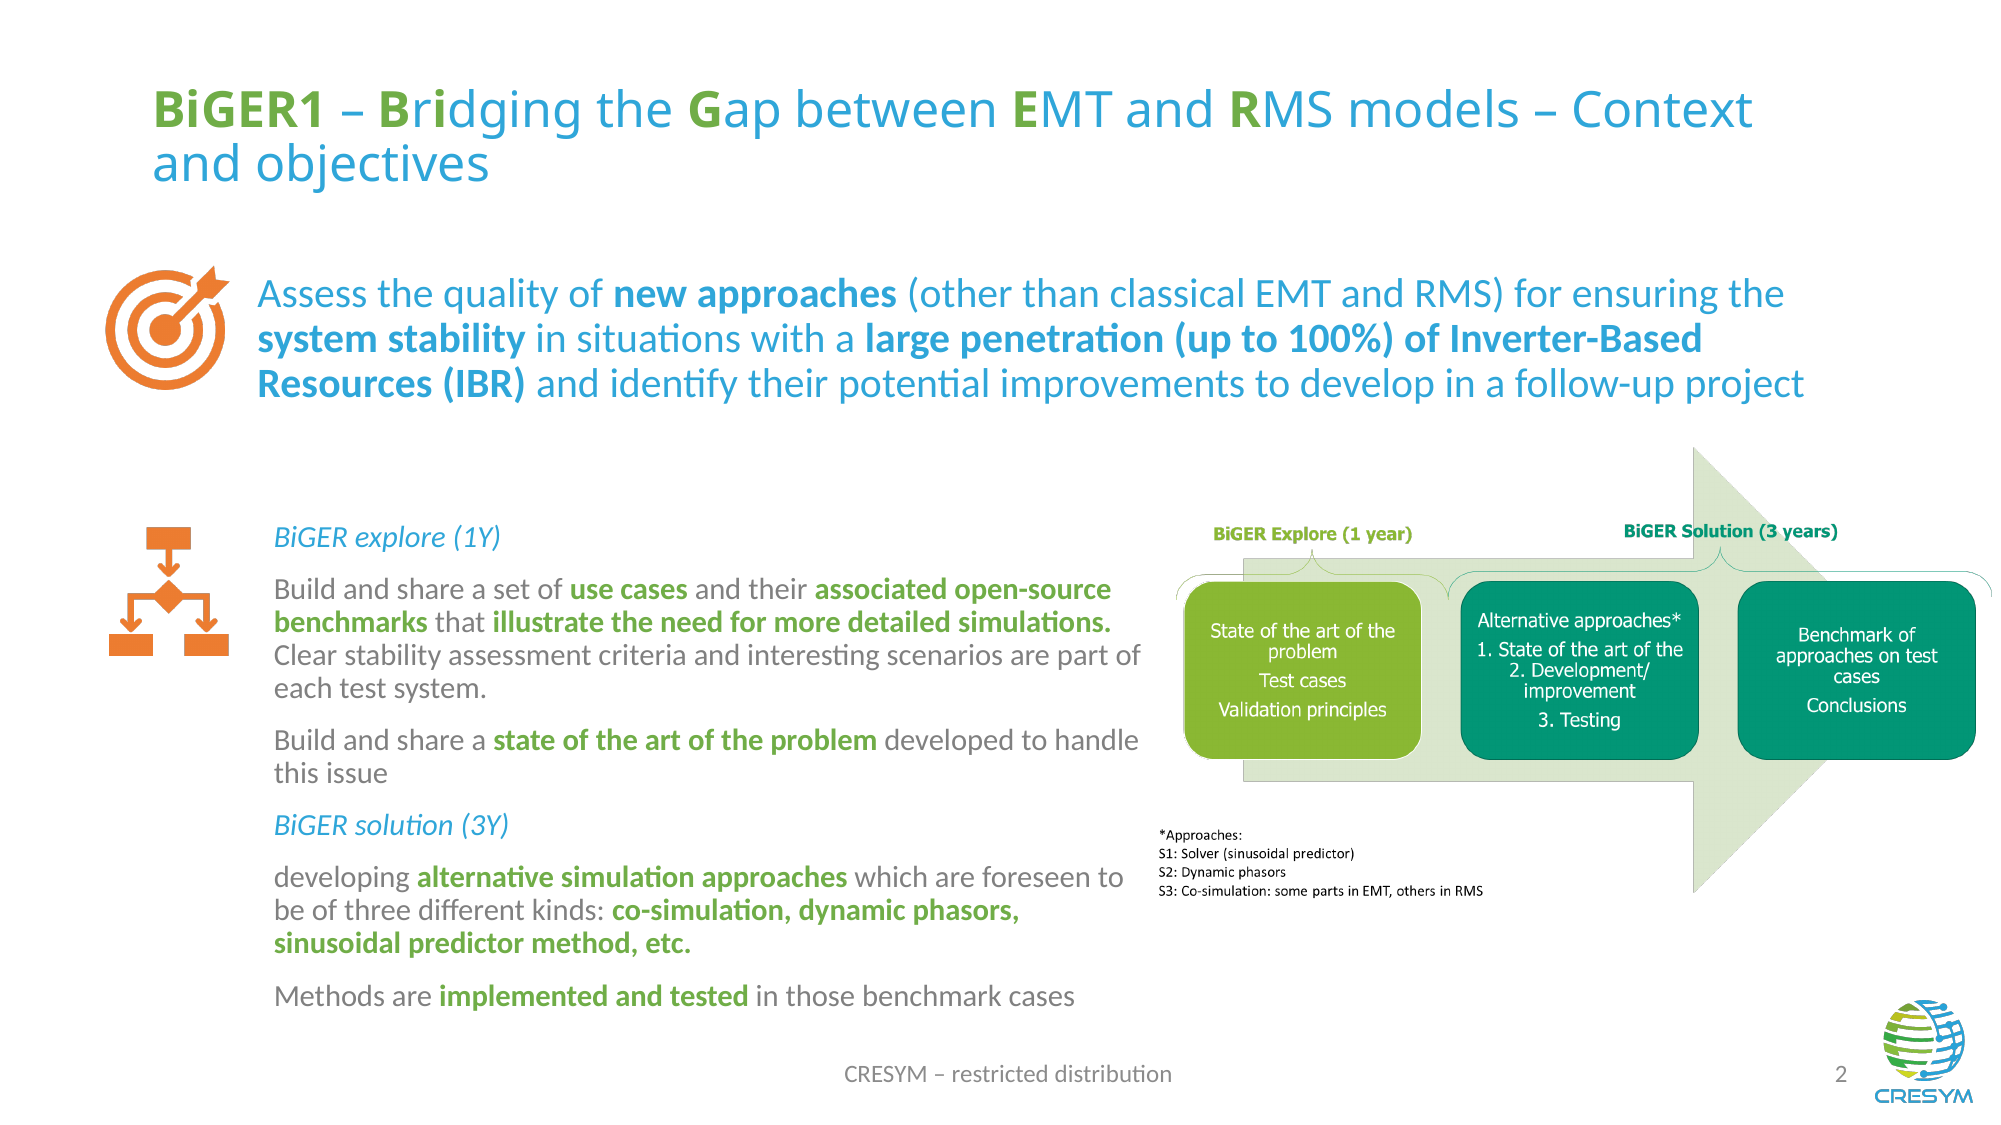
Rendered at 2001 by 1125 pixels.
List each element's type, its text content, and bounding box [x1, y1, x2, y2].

picture [1875, 1000, 1973, 1103]
picture [92, 252, 243, 403]
slide_number 2 [1412, 1042, 1863, 1103]
list Assess the quality of new approaches (other than classical EMT and RMS) for ensuring the system stability in situations with a large penetration (up to 100%) of Inverter-Based Resources (IBR) and identify their potential improvements to develop in a follow-up project [242, 263, 1896, 430]
picture [1149, 447, 1992, 910]
title BiGER1 – Bridging the Gap between EMT and RMS models – Context and objectives [137, 59, 1863, 263]
text_box BiGER explore (1Y) Build and share a set of use cases and their associated open-source benchmarks that illustrate the need for more detailed simulations. Clear stability assessment criteria and interesting scenarios are part of each test system. Build and share a state of the art of the problem developed to handle this issue BiGER solution (3Y) developing alternative simulation approaches which are foreseen to be of three different kinds: co-simulation, dynamic phasors, sinusoidal predictor method, etc. Methods are implemented and tested in those benchmark cases [258, 513, 1164, 1025]
picture [93, 516, 244, 667]
footer CRESYM – restricted distribution [671, 1042, 1347, 1103]
